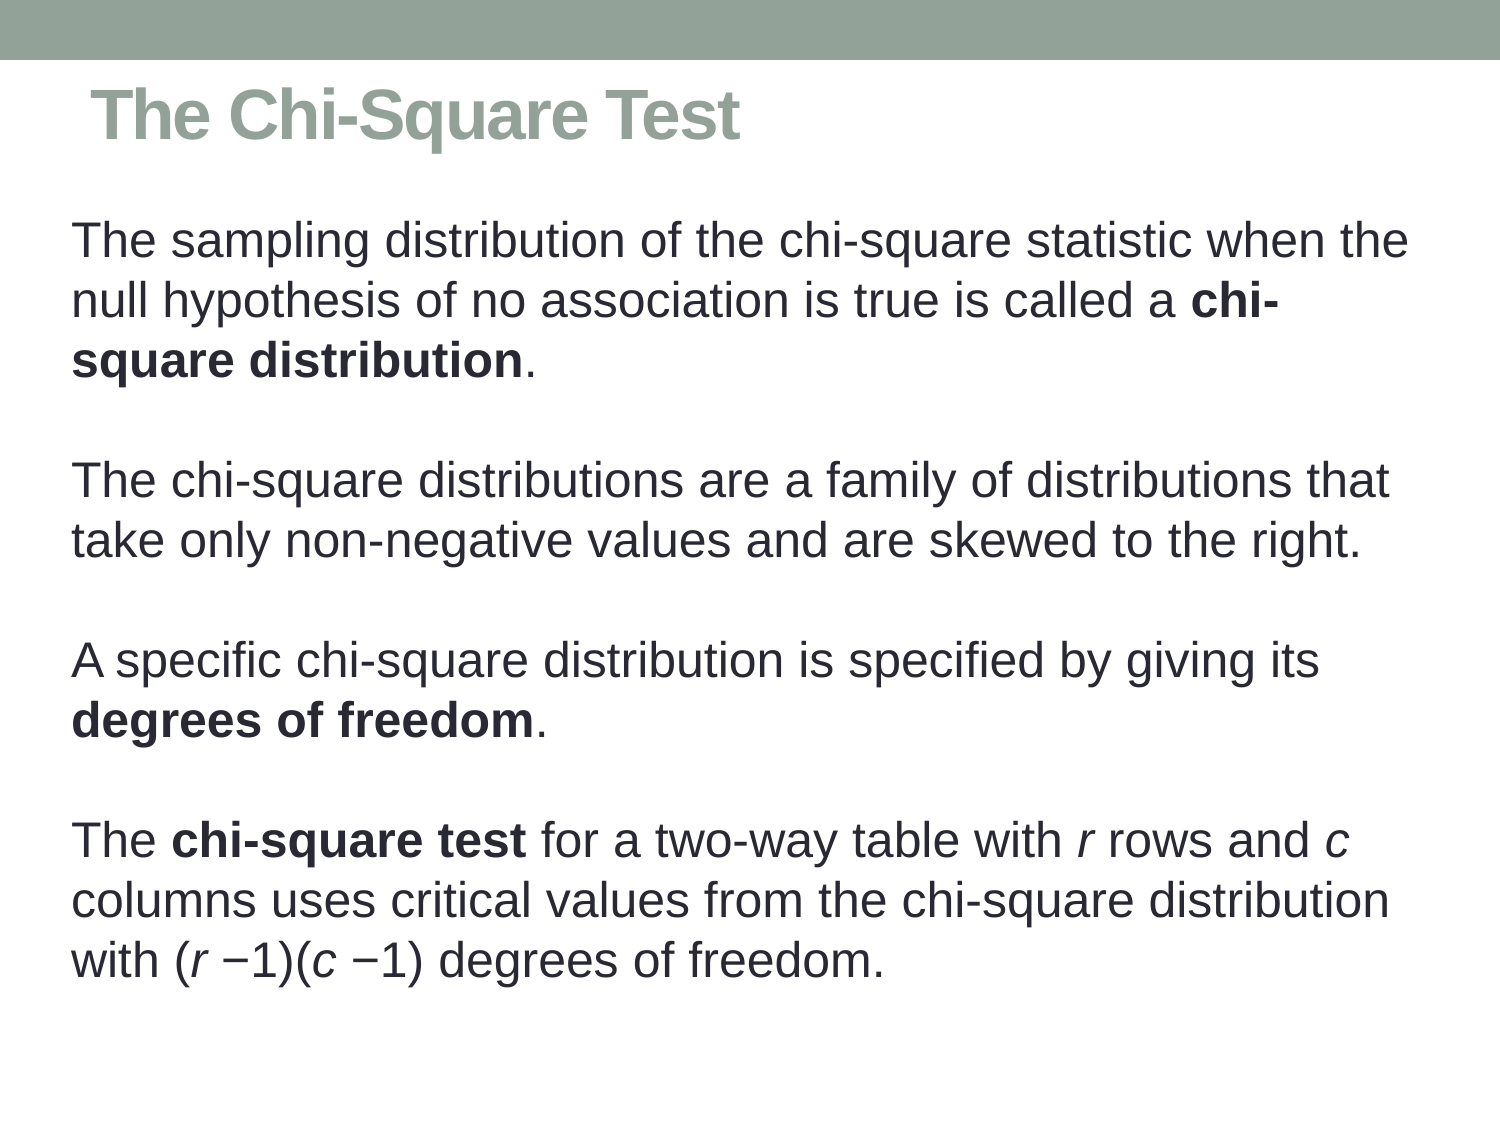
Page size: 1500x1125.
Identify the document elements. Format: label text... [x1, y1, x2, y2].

title The Chi-Square Test [75, 60, 1425, 248]
